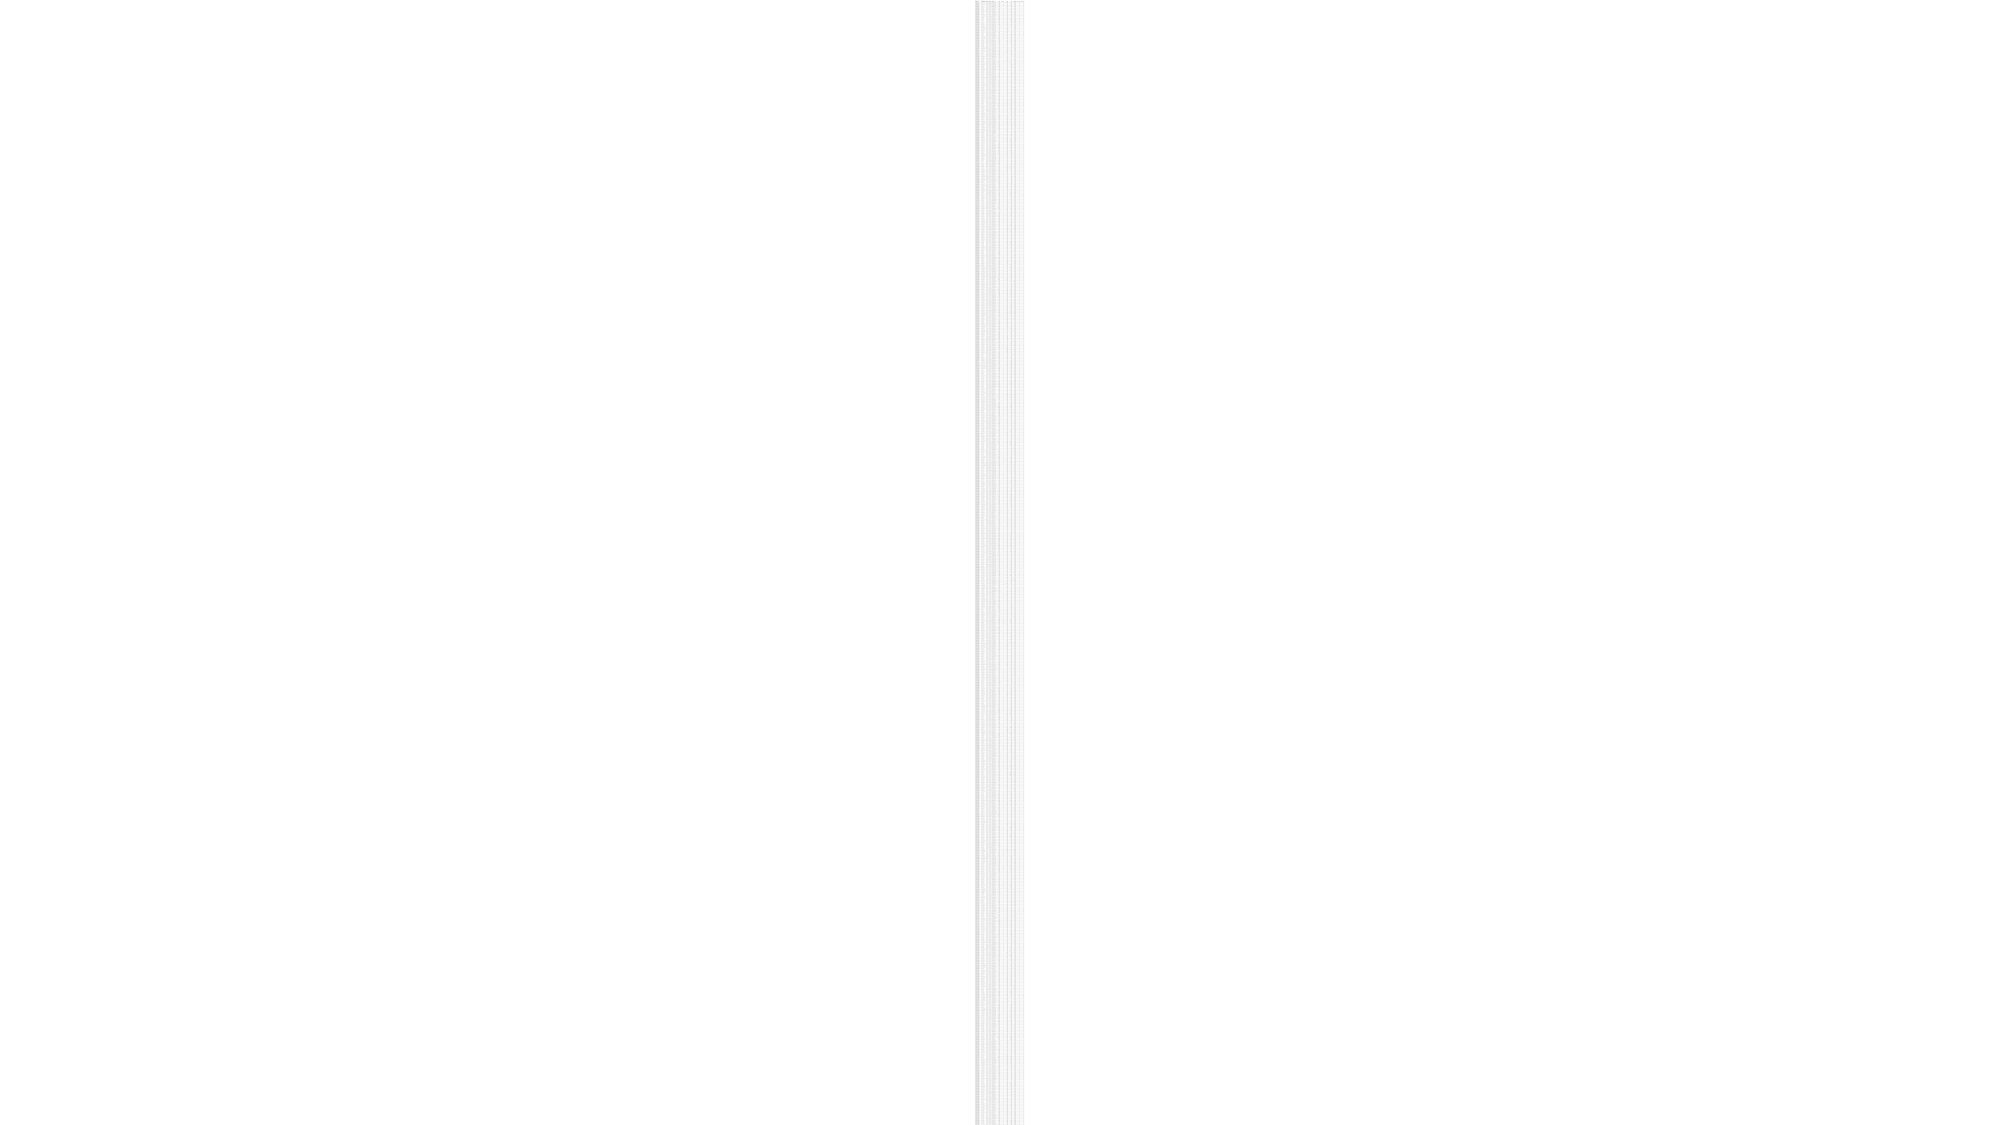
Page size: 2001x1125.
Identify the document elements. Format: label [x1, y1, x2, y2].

picture [975, 0, 1025, 1125]
